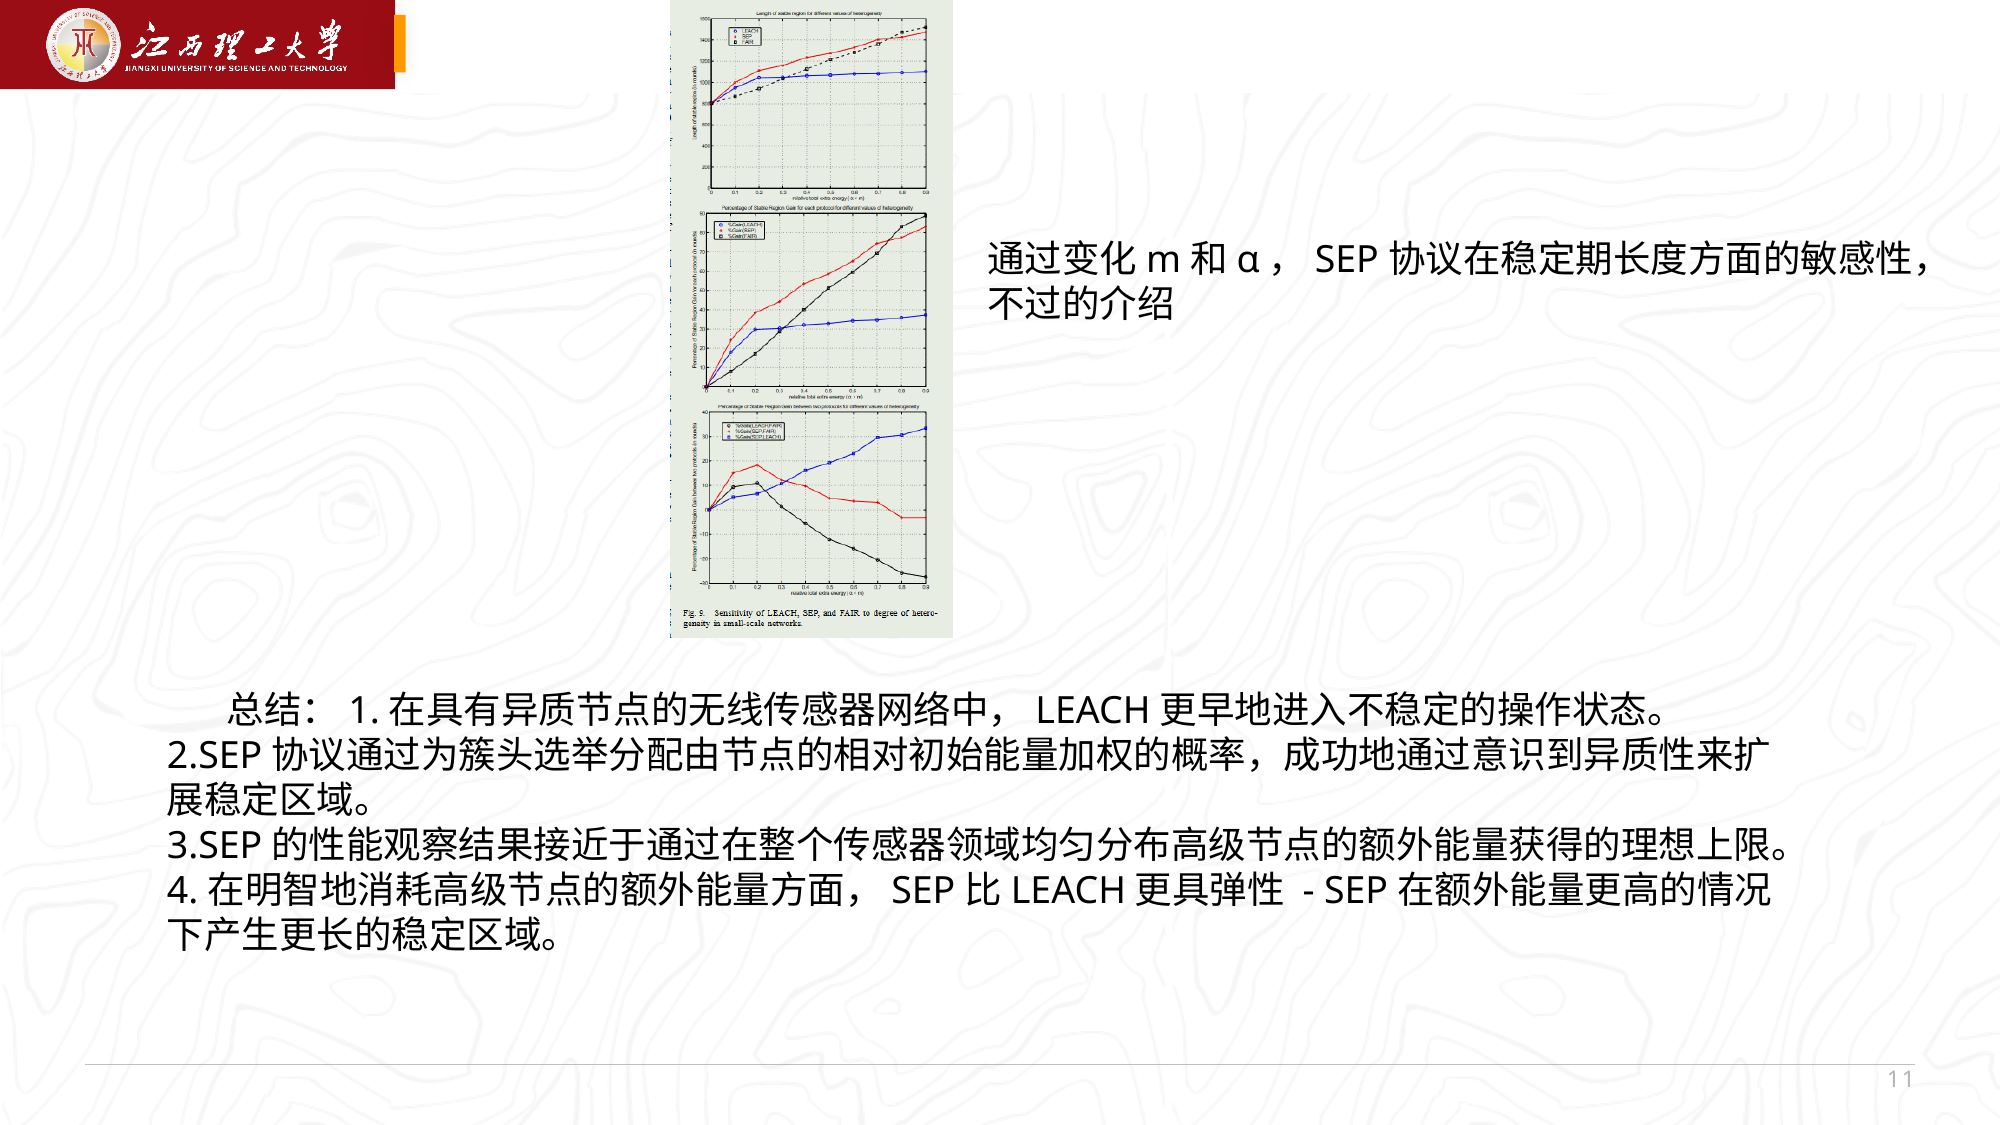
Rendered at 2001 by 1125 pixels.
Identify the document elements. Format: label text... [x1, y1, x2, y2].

picture [670, 0, 953, 638]
slide_number 11 [1765, 1056, 1916, 1104]
picture [46, 4, 355, 85]
text_box 通过变化m和α，SEP协议在稳定期长度方面的敏感性，不过的介绍 [972, 227, 1973, 333]
text_box 总结：1.在具有异质节点的无线传感器网络中，LEACH更早地进入不稳定的操作状态。 2.SEP协议通过为簇头选举分配由节点的相对初始能量加权的概率，成功地通过意识到异质性来扩展稳定区域。 3.SEP的性能观察结果接近于通过在整个传感器领域均匀分布高级节点的额外能量获得的理想上限。4.在明智地消耗高级节点的额外能量方面，SEP比LEACH更具弹性 - SEP在额外能量更高的情况下产生更长的稳定区域。 [152, 678, 1793, 964]
